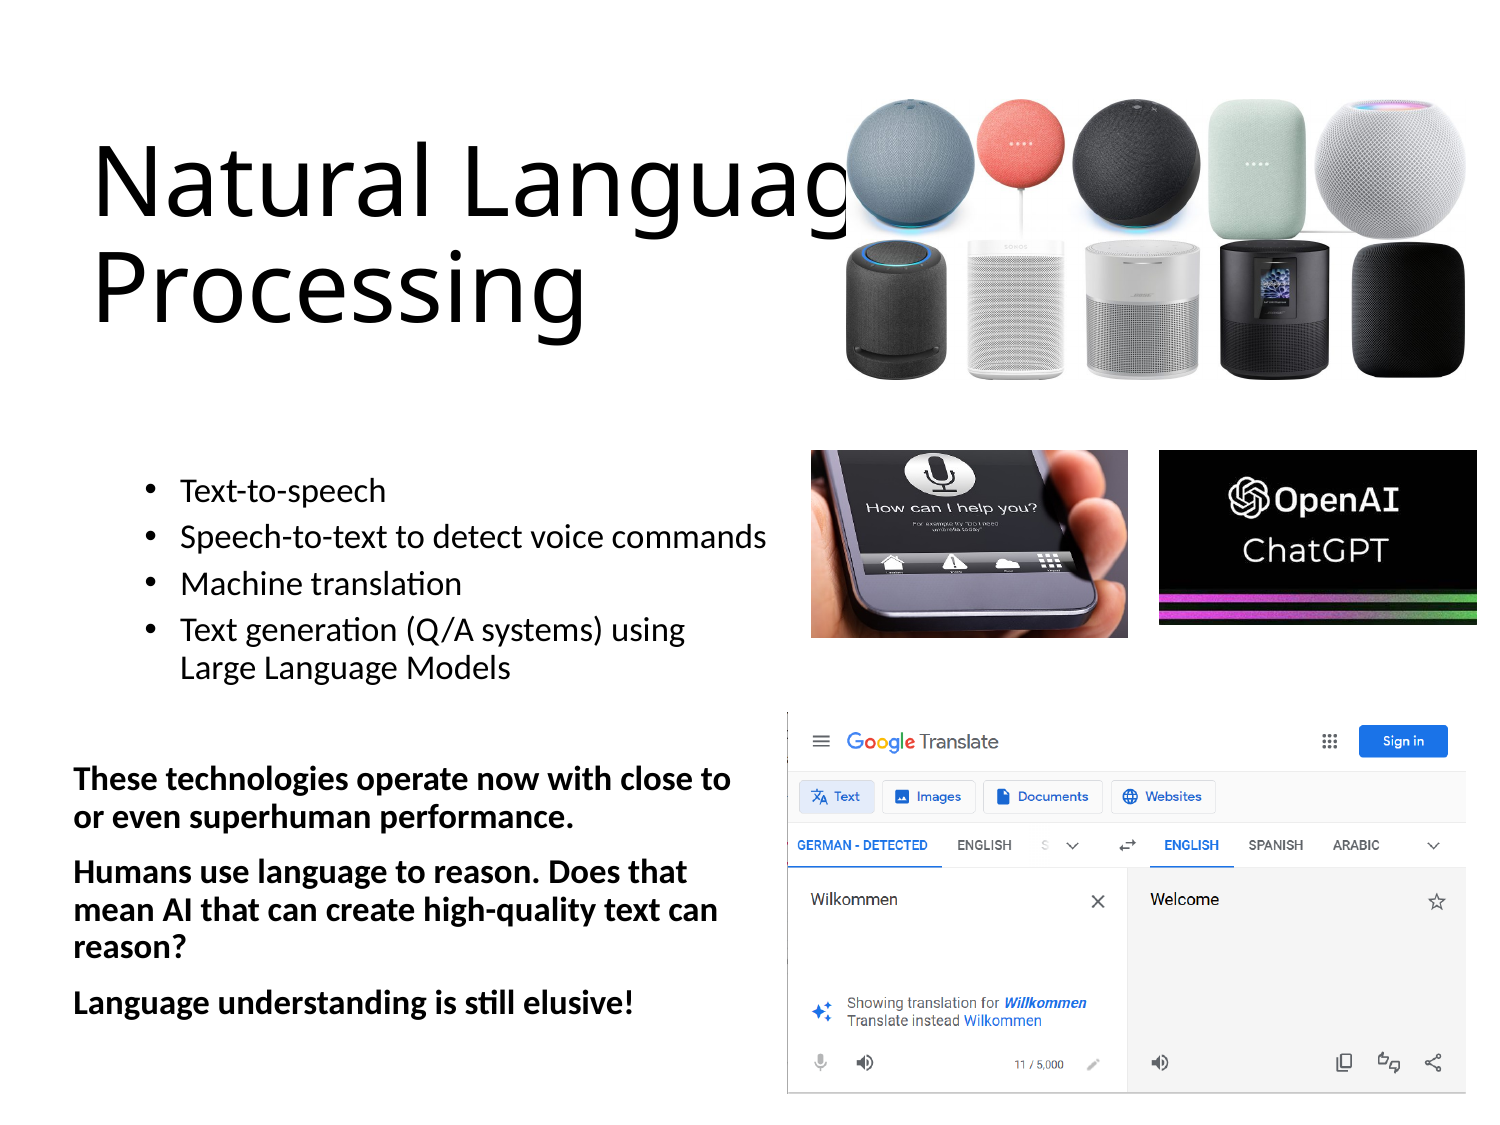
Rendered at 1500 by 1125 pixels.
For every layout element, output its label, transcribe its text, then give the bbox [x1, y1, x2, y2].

picture [787, 712, 1466, 1094]
title Natural Language Processing [75, 59, 935, 352]
picture [811, 450, 1128, 638]
picture [846, 99, 1466, 380]
text_box [725, 537, 775, 588]
list Text-to-speech Speech-to-text to detect voice commands Machine translation Text generation (Q/A systems) using Large Language Models These technologies operate now with close to or even superhuman performance. Humans use language to reason. Does that mean AI that can create high-quality text can reason? Language understanding is still elusive! [58, 464, 783, 1068]
picture [1159, 450, 1477, 625]
